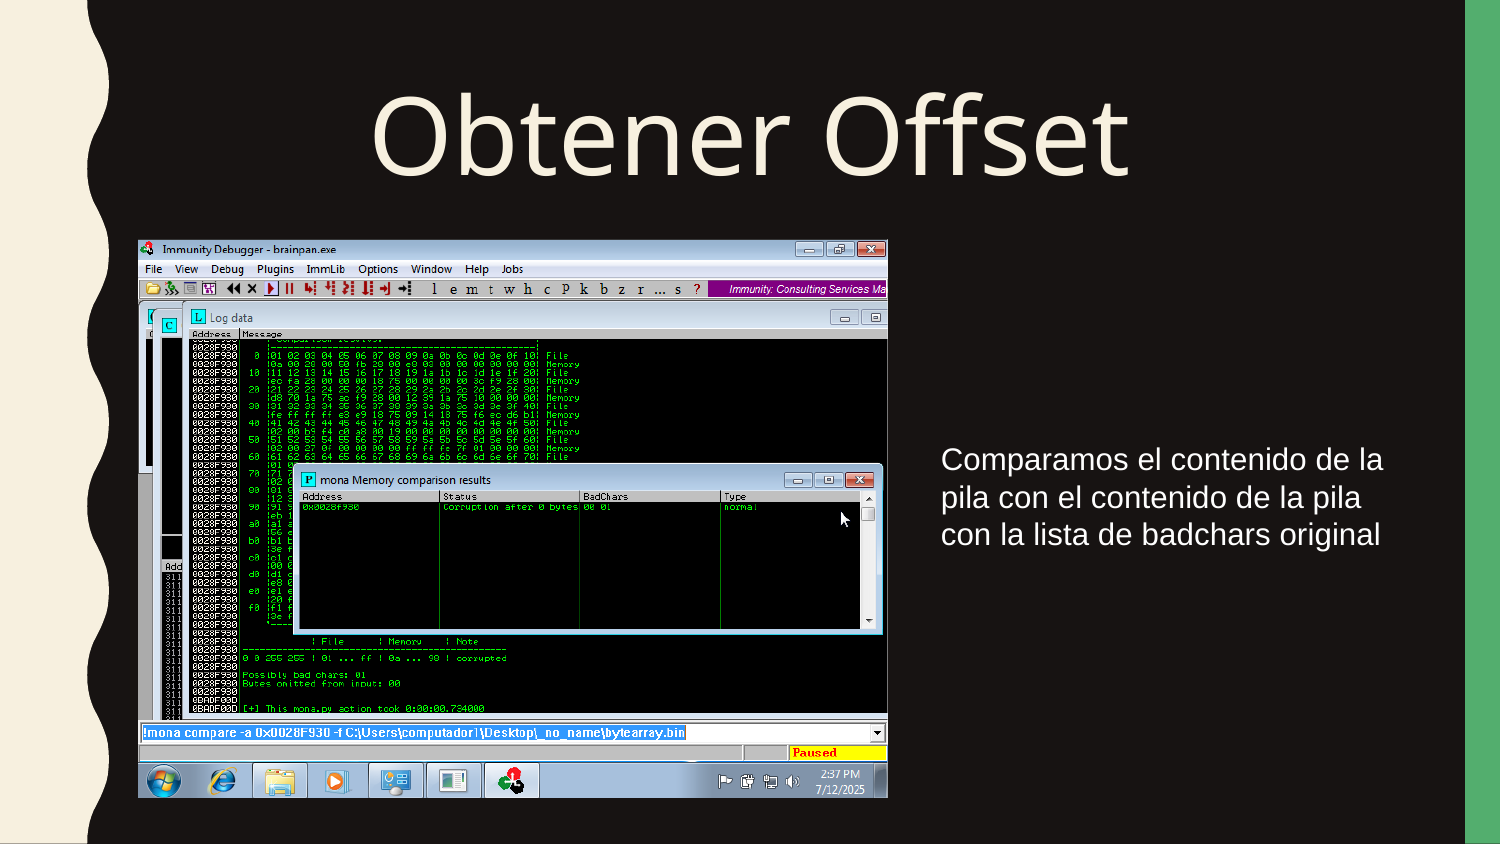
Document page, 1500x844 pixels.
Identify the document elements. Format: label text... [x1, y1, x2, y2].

subtitle Comparamos el contenido de la pila con el contenido de la pila con la lista de badchars original [929, 434, 1432, 561]
picture [138, 239, 888, 798]
title Obtener Offset [51, 26, 1449, 205]
